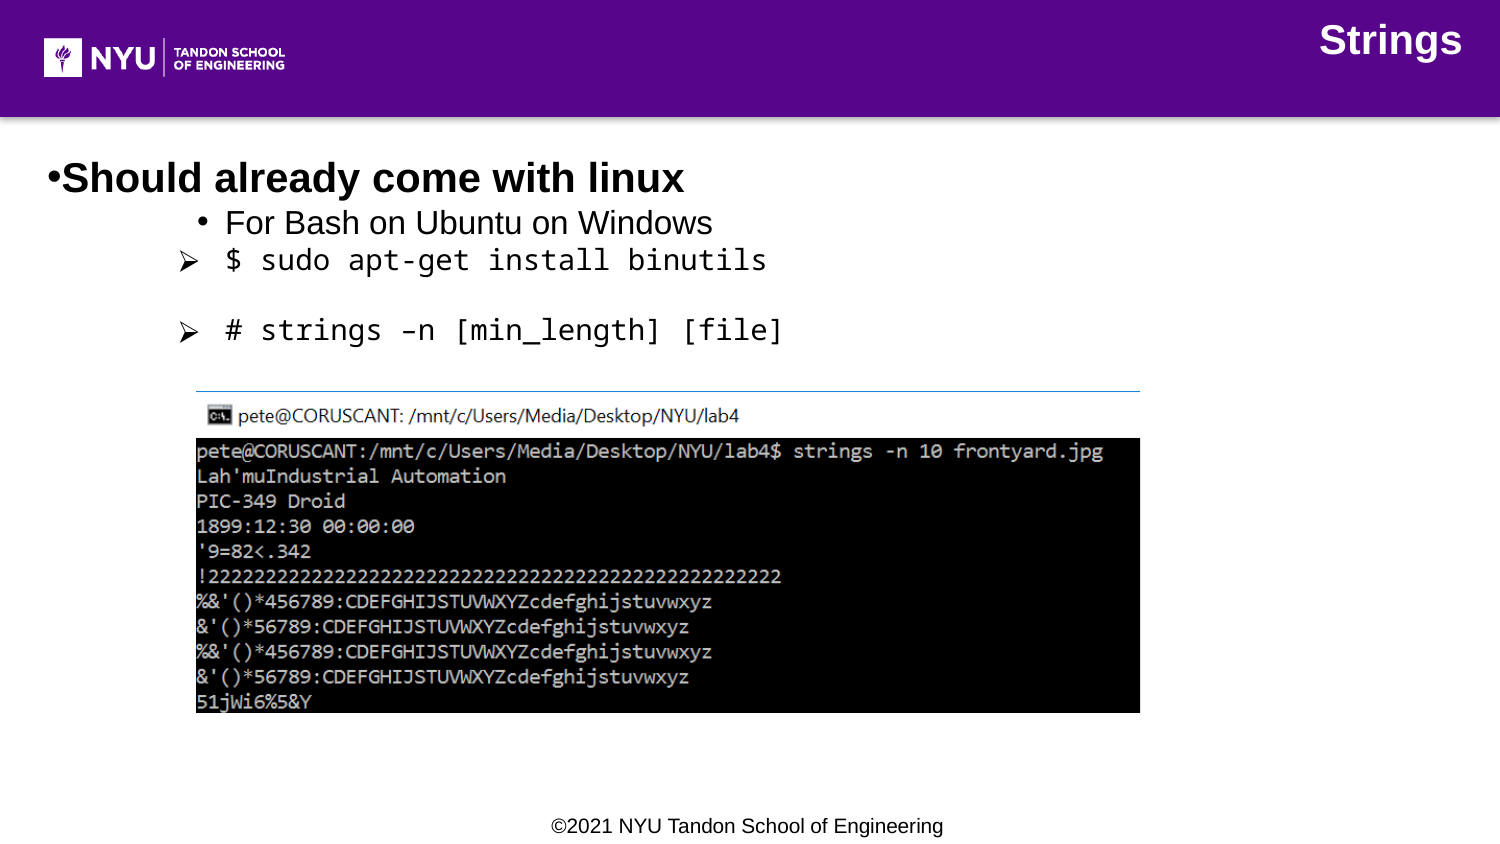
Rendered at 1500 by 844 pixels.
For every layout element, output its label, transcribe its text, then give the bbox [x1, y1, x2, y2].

picture [195, 391, 1141, 714]
picture [44, 38, 285, 77]
list Should already come with linux For Bash on Ubuntu on Windows $ sudo apt-get install binutils # strings –n [min_length] [file] [47, 151, 1454, 757]
list Strings [392, 12, 1463, 109]
